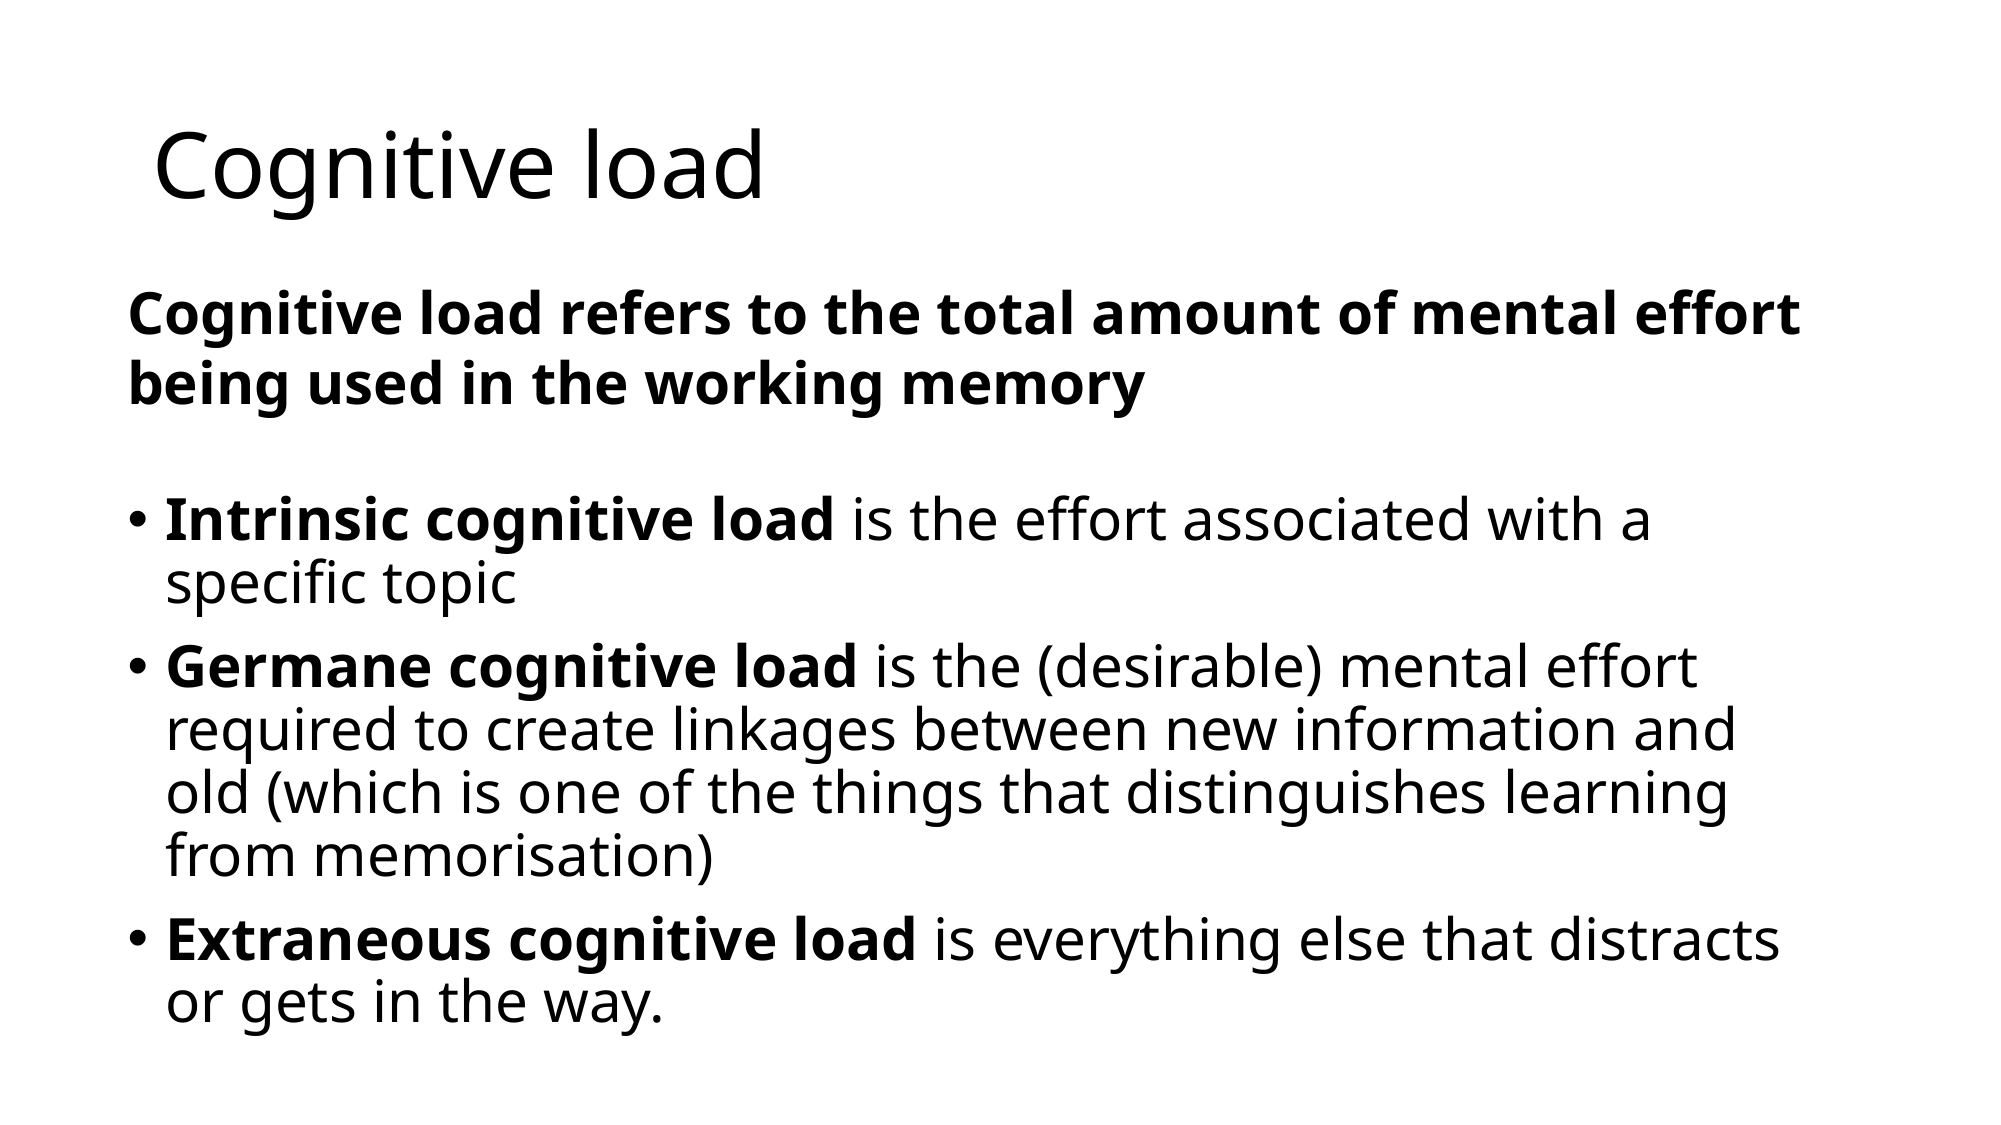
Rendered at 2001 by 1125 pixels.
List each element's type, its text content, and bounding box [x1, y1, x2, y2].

title Cognitive load [137, 59, 1863, 268]
list Intrinsic cognitive load is the effort associated with a specific topic Germane cognitive load is the (desirable) mental effort required to create linkages between new information and old (which is one of the things that distinguishes learning from memorisation) Extraneous cognitive load is everything else that distracts or gets in the way. [112, 482, 1838, 964]
text_box Cognitive load refers to the total amount of mental effort being used in the working memory [112, 268, 1925, 424]
